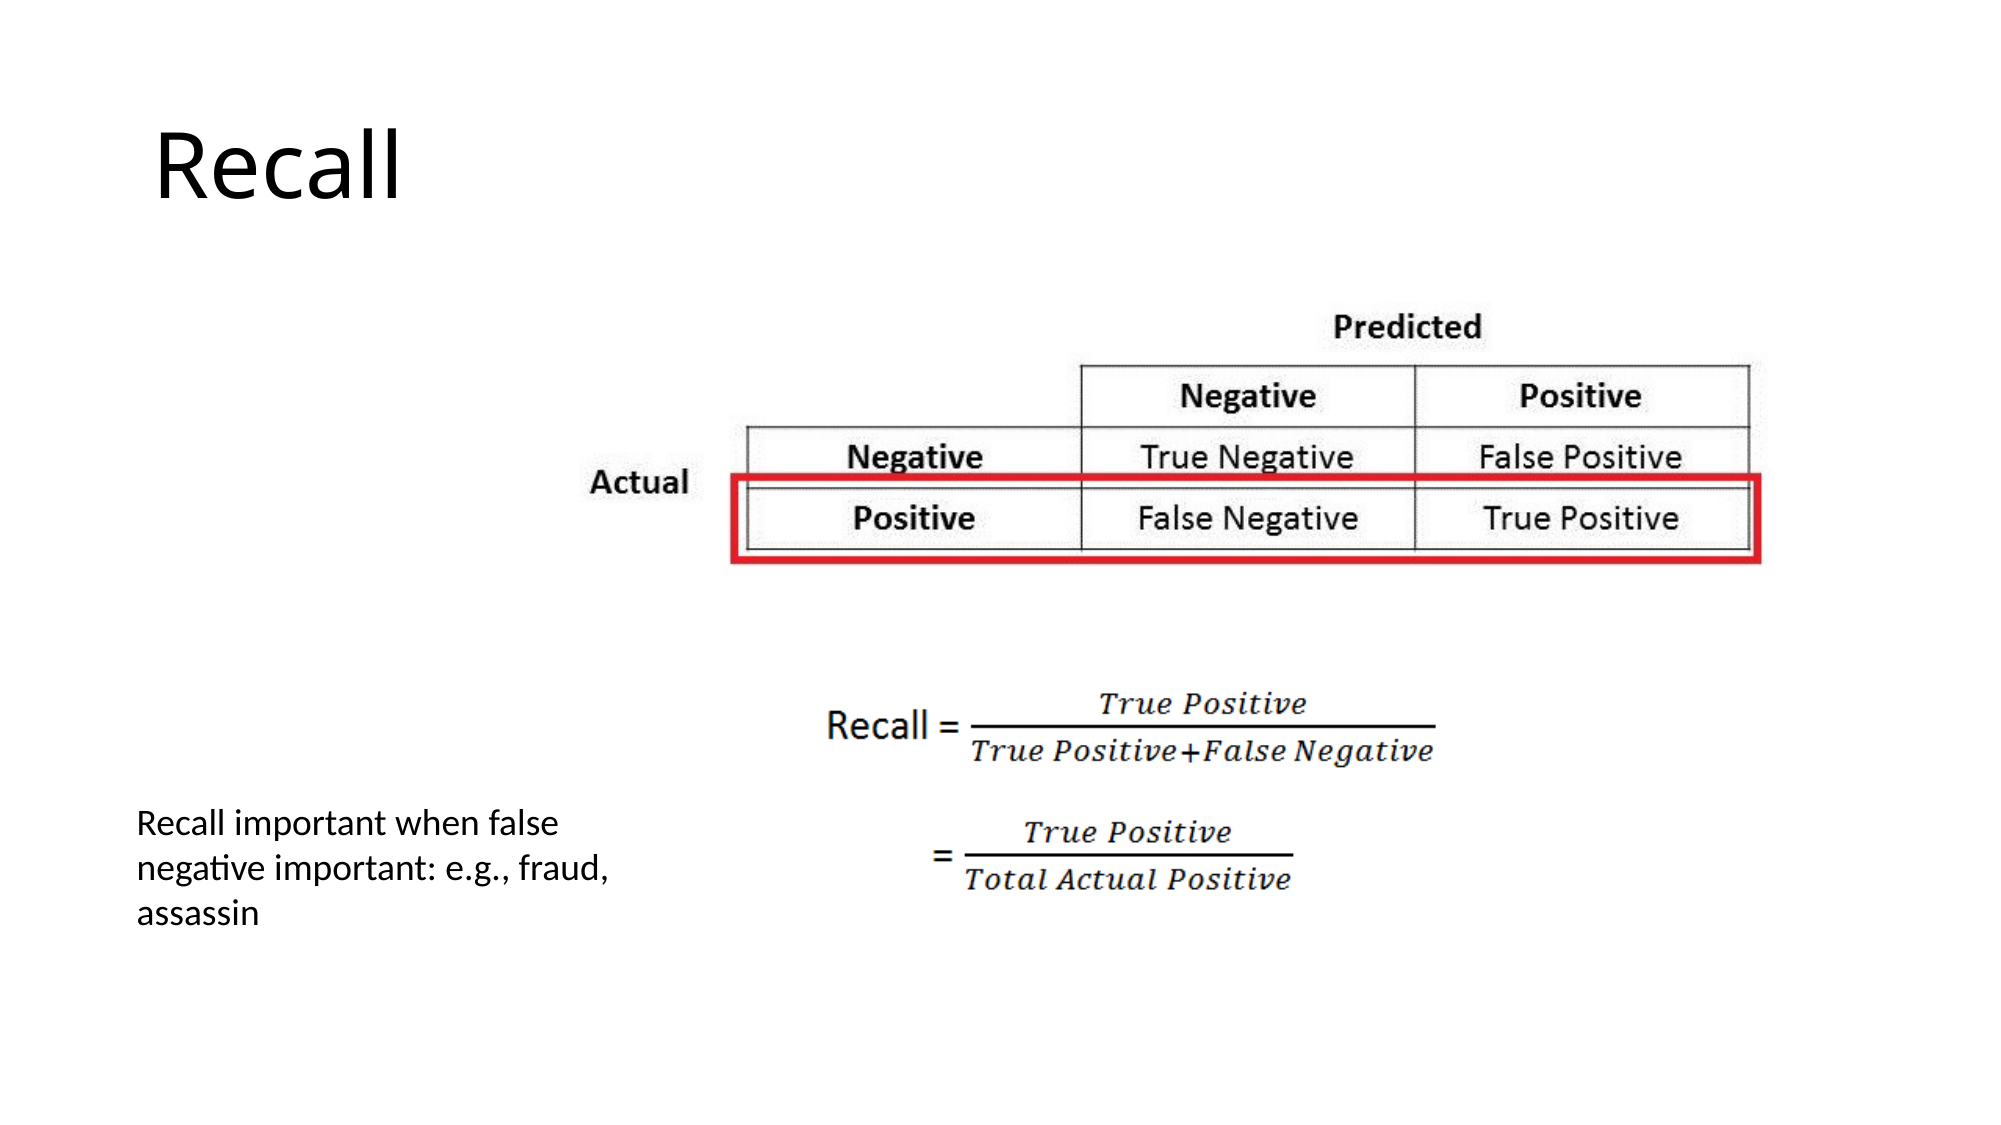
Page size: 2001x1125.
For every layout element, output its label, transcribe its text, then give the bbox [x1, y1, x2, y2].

title Recall [137, 59, 1863, 278]
picture [807, 675, 1461, 907]
text_box Recall important when false negative important: e.g., fraud, assassin [121, 790, 649, 941]
picture [579, 289, 1768, 569]
